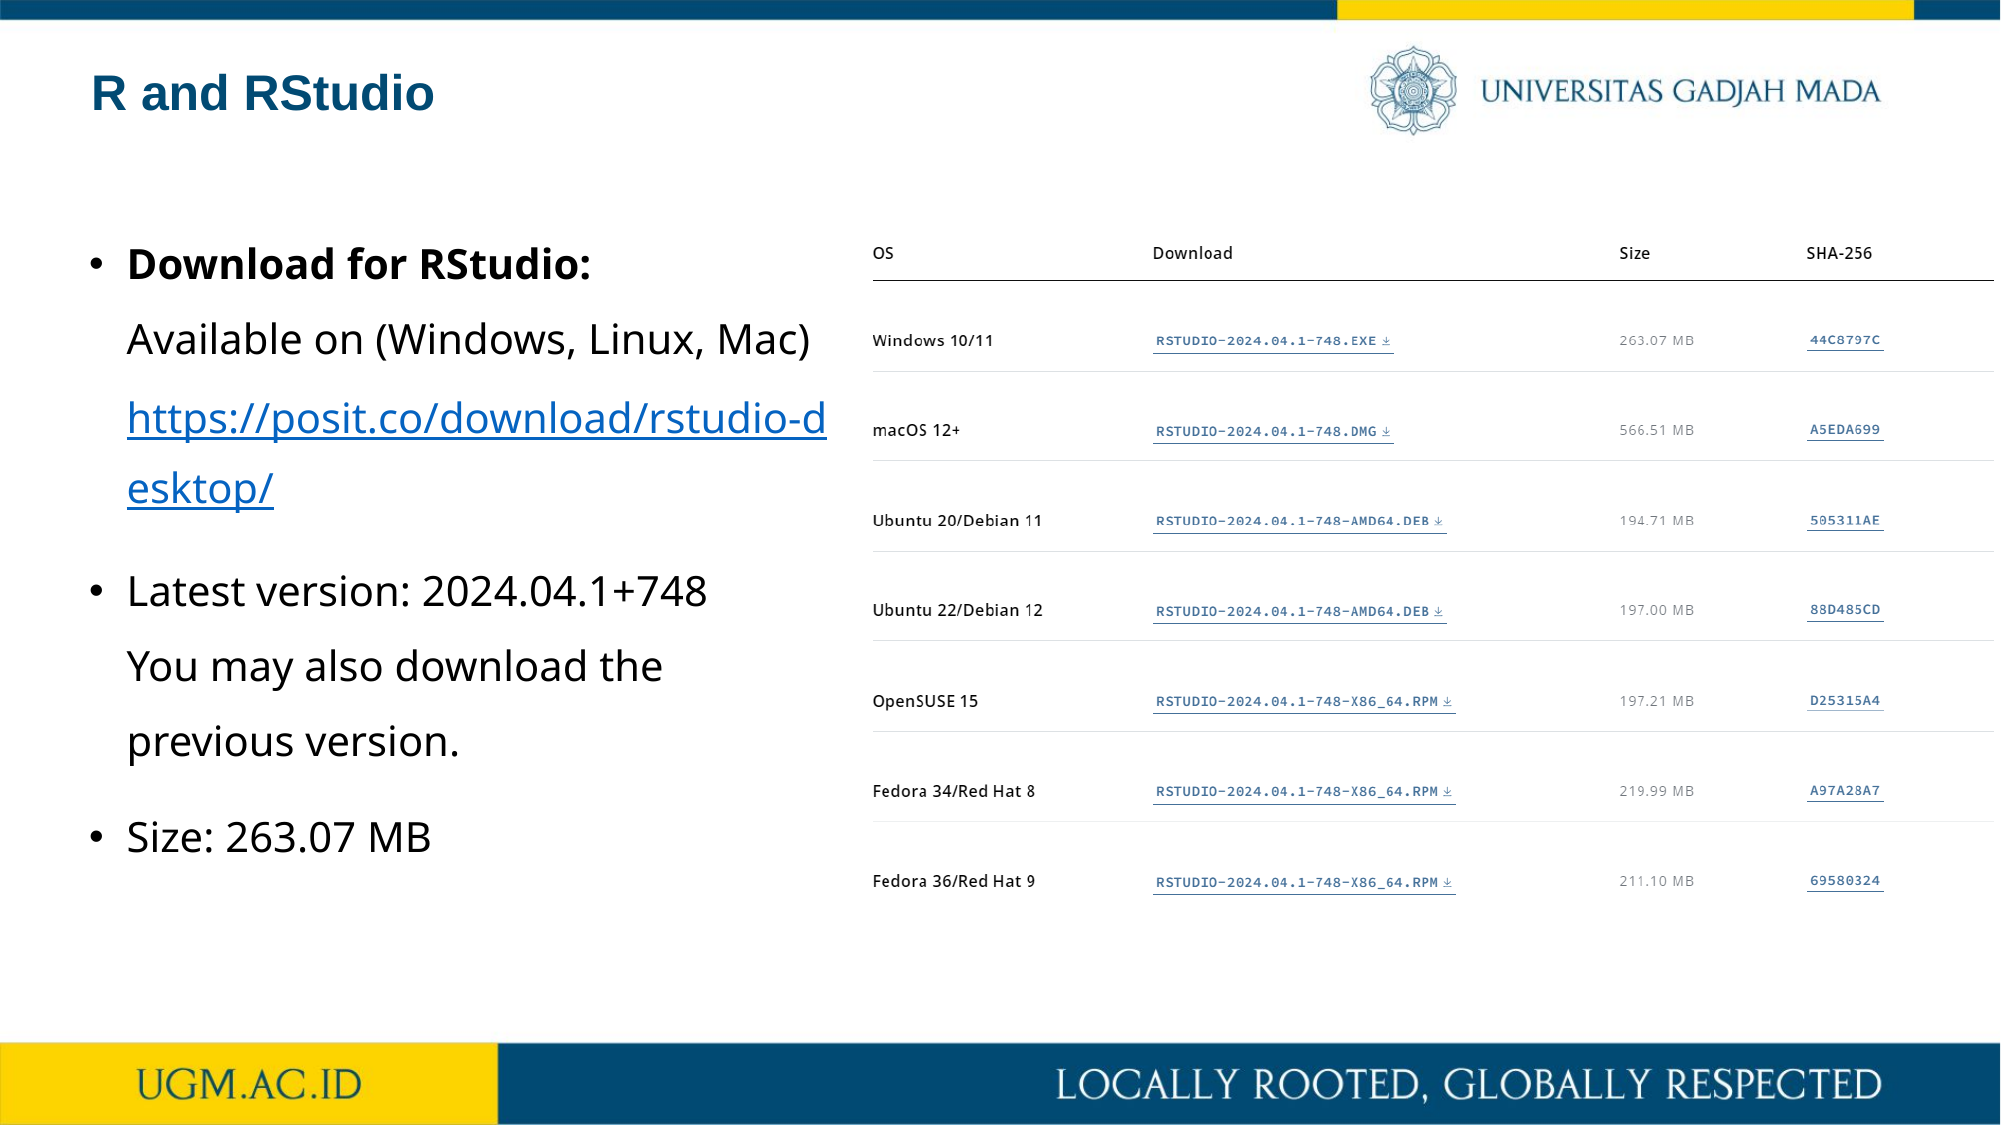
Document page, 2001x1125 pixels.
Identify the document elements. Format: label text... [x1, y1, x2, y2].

list Download for RStudio: Available on (Windows, Linux, Mac) https://posit.co/download/rstudio-desktop/ Latest version: 2024.04.1+748 You may also download the previous version. Size: 263.07 MB [74, 205, 843, 1021]
text_box R and RStudio [0, 45, 1725, 143]
picture [0, 0, 2001, 1125]
